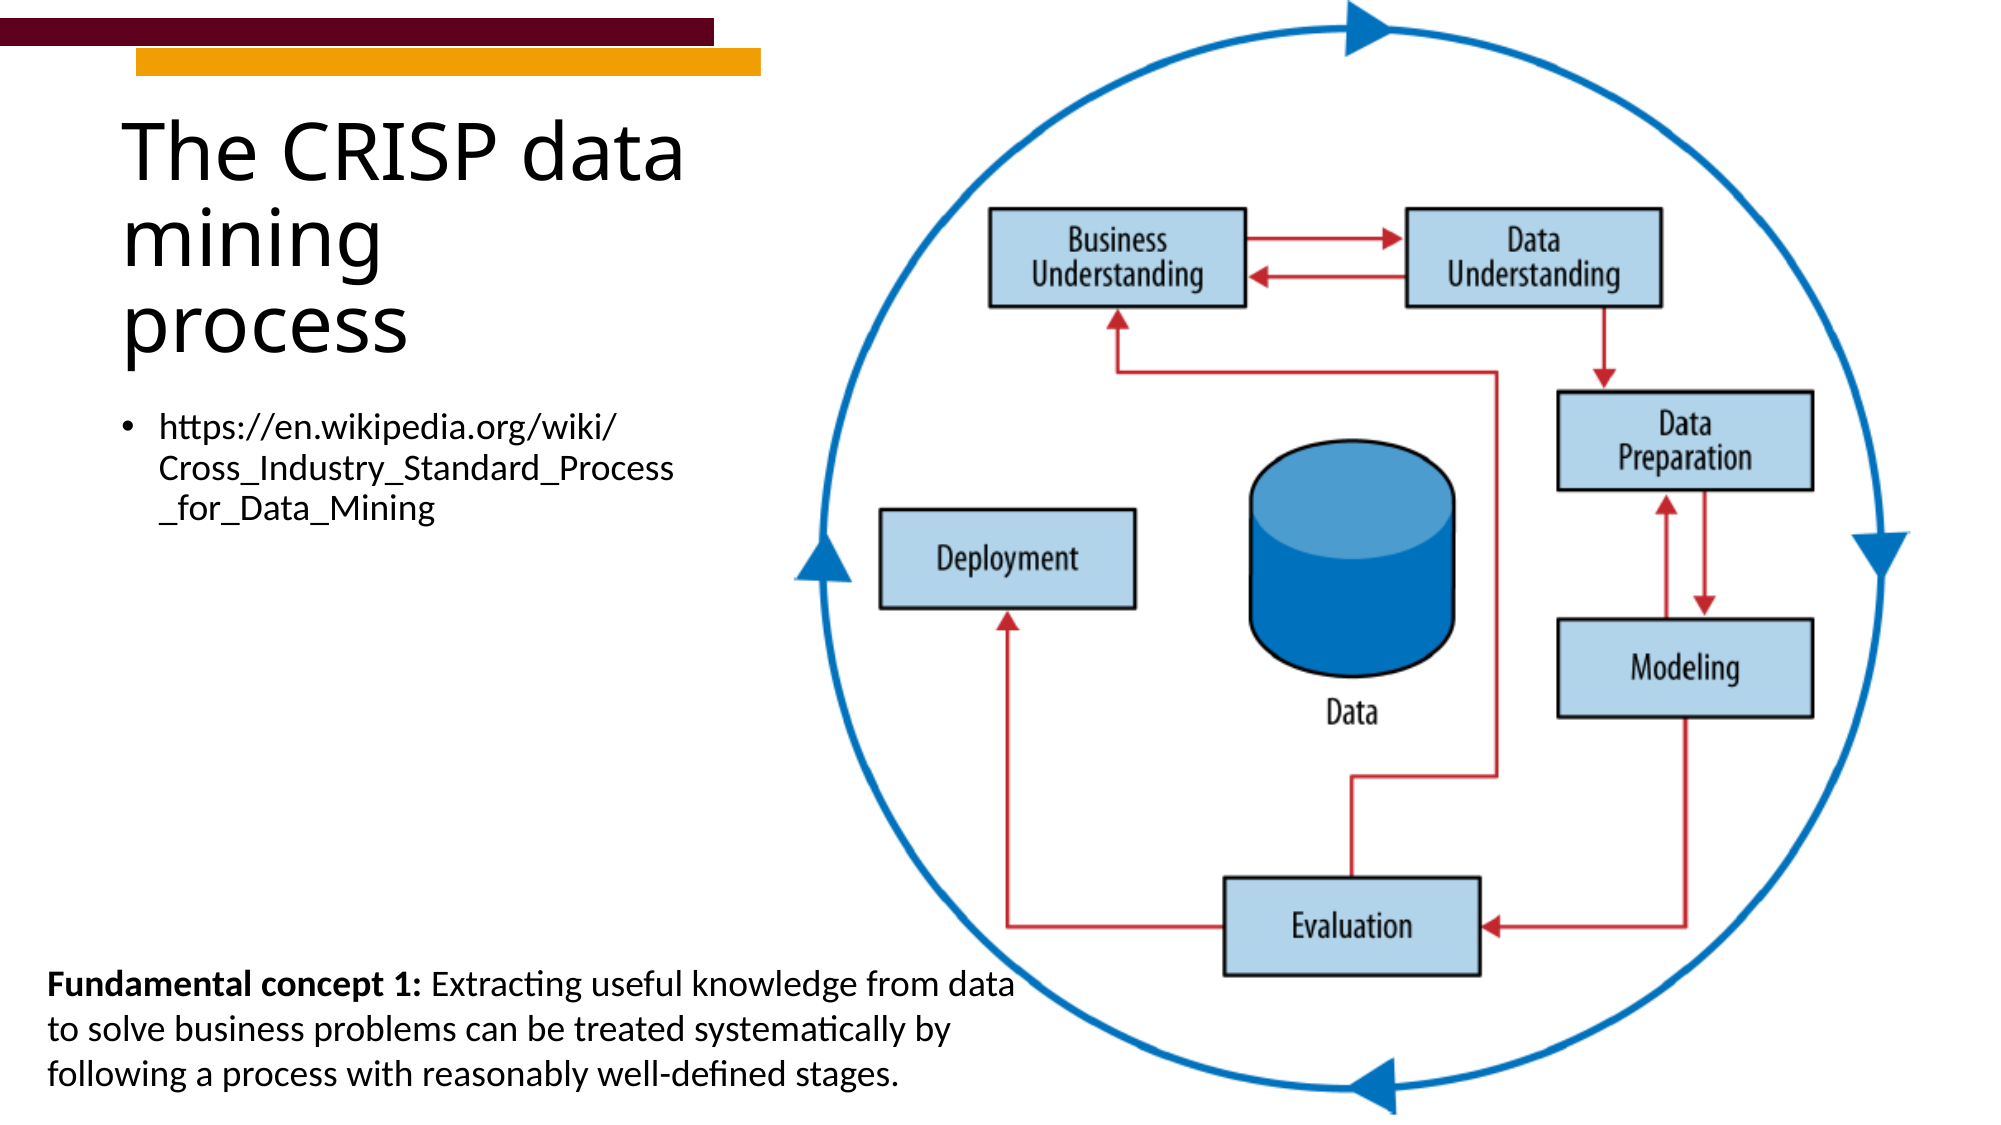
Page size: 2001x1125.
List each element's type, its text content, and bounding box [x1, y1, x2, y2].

list https://en.wikipedia.org/wiki/Cross_Industry_Standard_Process_for_Data_Mining [106, 399, 706, 951]
picture [760, 0, 2000, 1125]
title The CRISP data mining process [106, 103, 706, 379]
text_box Fundamental concept 1: Extracting useful knowledge from data to solve business problems can be treated systematically by following a process with reasonably well-defined stages. [32, 951, 760, 1101]
